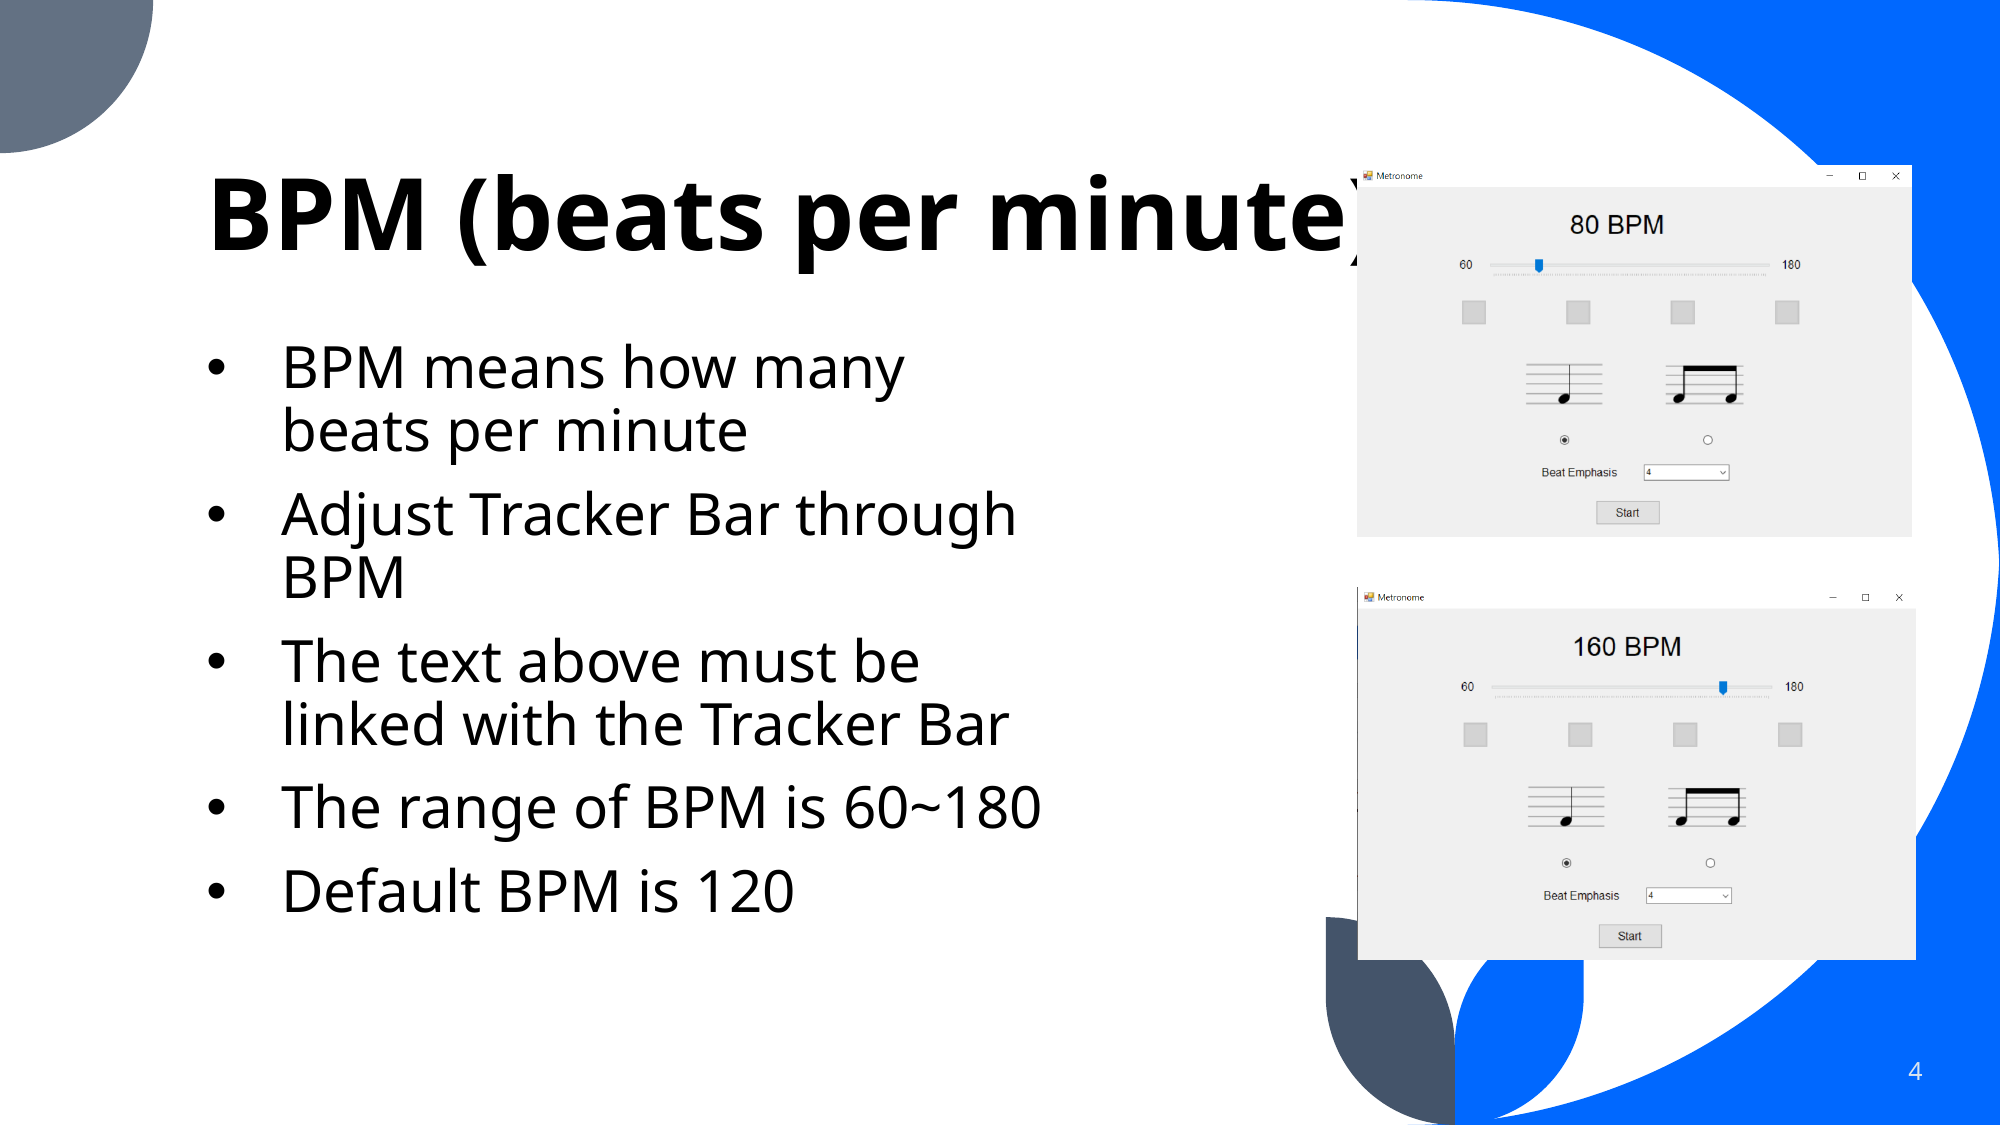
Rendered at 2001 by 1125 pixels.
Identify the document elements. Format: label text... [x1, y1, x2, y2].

slide_number 4 [1665, 1042, 1938, 1103]
picture [1357, 587, 1916, 960]
picture [1357, 165, 1912, 537]
title BPM (beats per minute) [191, 62, 1796, 280]
list BPM means how many beats per minute Adjust Tracker Bar through BPM The text above must be linked with the Tracker Bar The range of BPM is 60~180 Default BPM is 120 [191, 330, 1077, 884]
